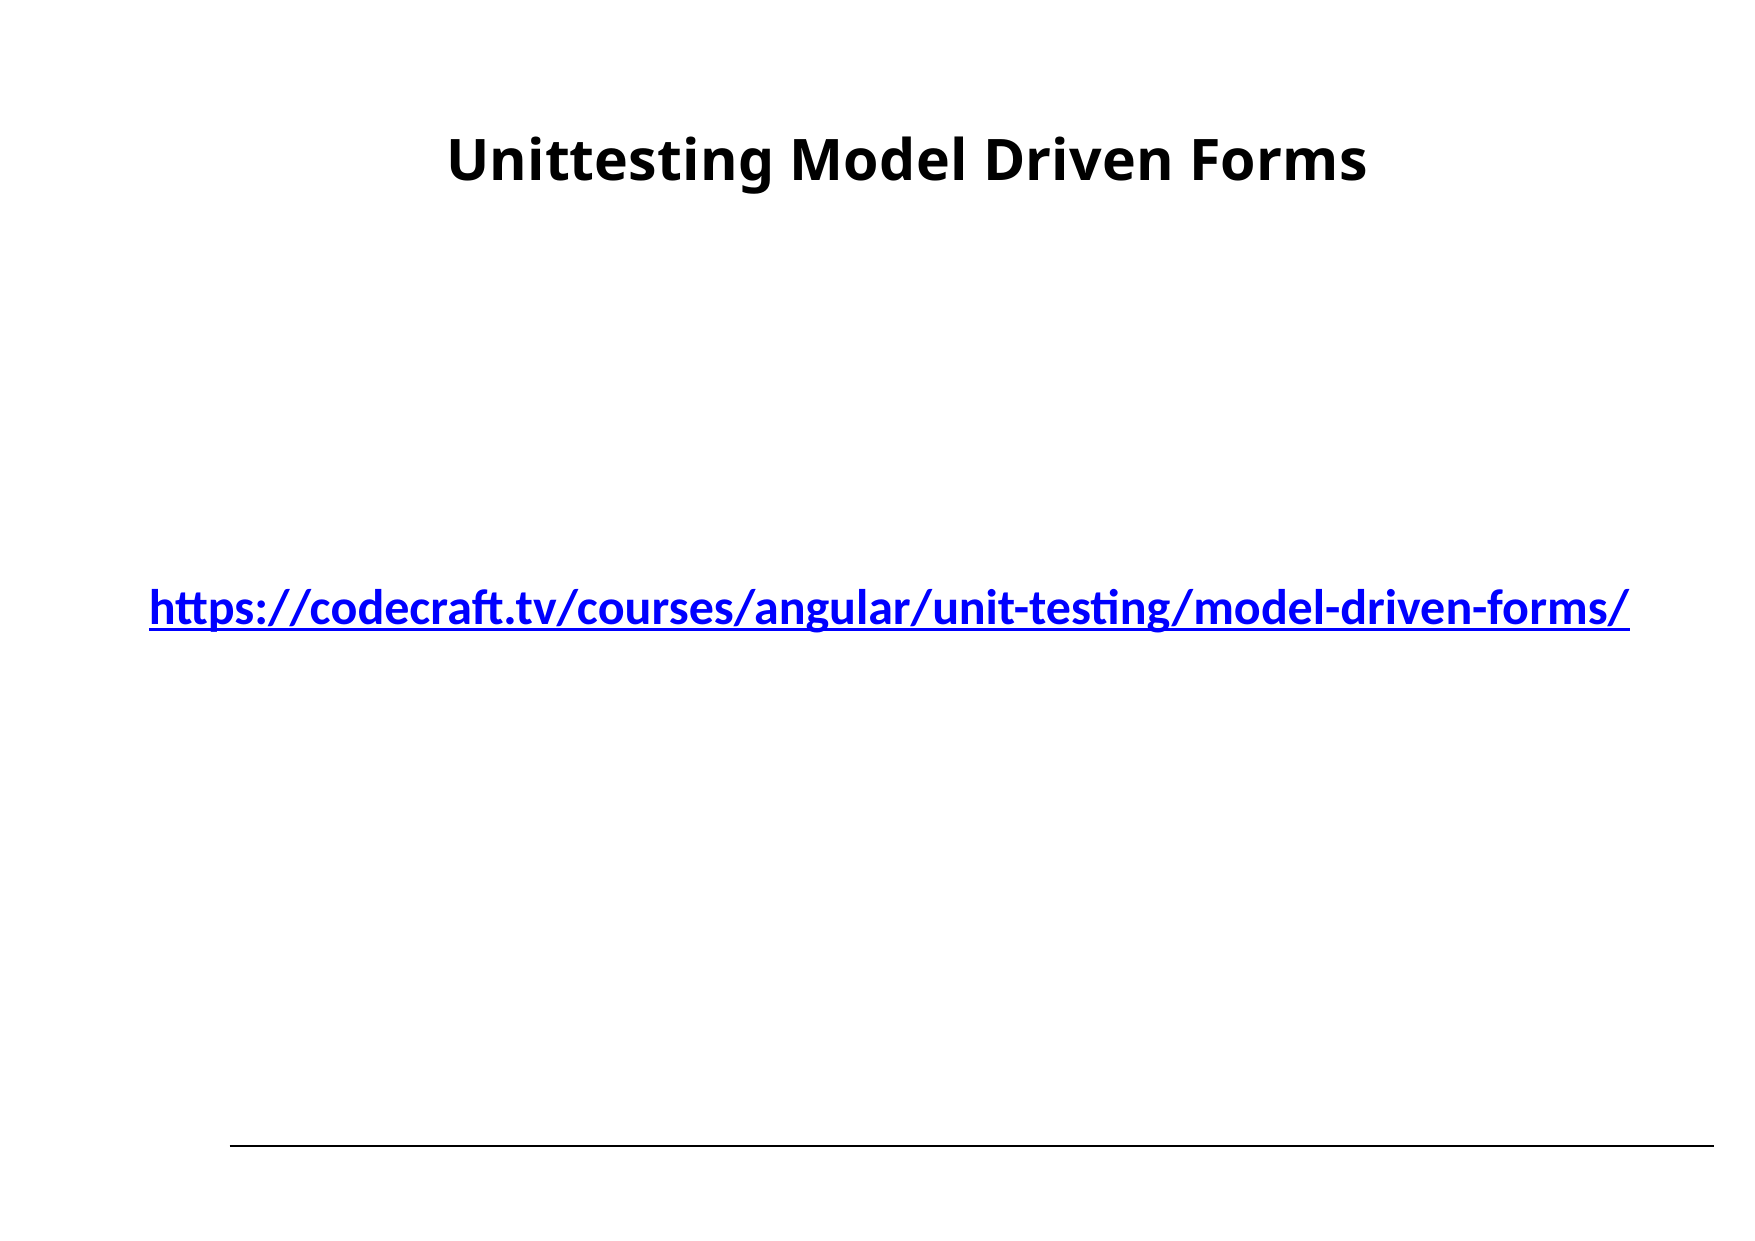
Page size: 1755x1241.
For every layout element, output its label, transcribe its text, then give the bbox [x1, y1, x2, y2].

text_box Unittesting Model Driven Forms [211, 123, 1602, 193]
text_box https://codecraft.tv/courses/angular/unit-testing/model-driven-forms/ [39, 567, 1740, 642]
